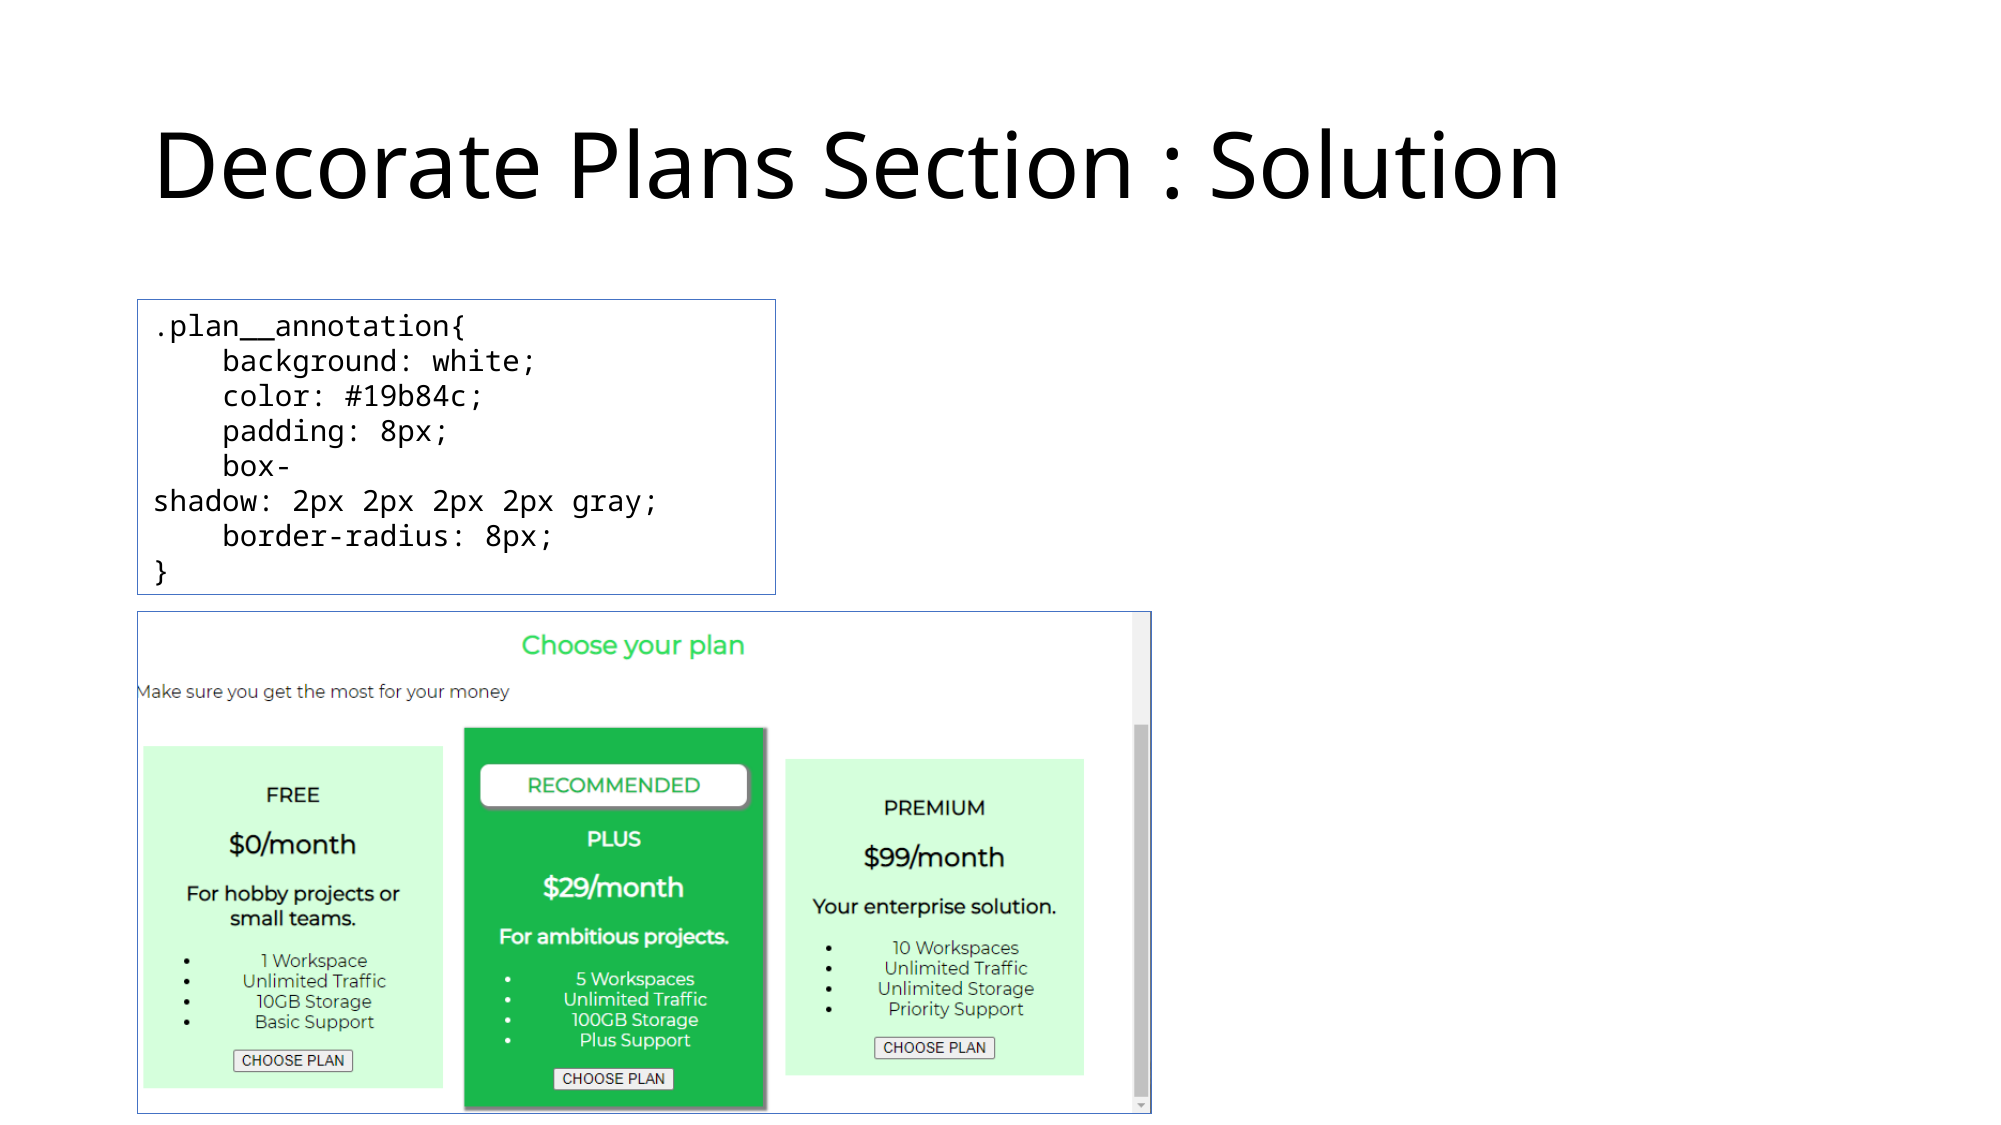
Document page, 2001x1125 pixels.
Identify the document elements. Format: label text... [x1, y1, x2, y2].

title Decorate Plans Section : Solution [137, 59, 1863, 278]
text_box .plan__annotation{ background: white; color: #19b84c; padding: 8px; box-shadow: 2px 2px 2px 2px gray; border-radius: 8px; } [137, 299, 776, 595]
picture [137, 611, 1152, 1114]
